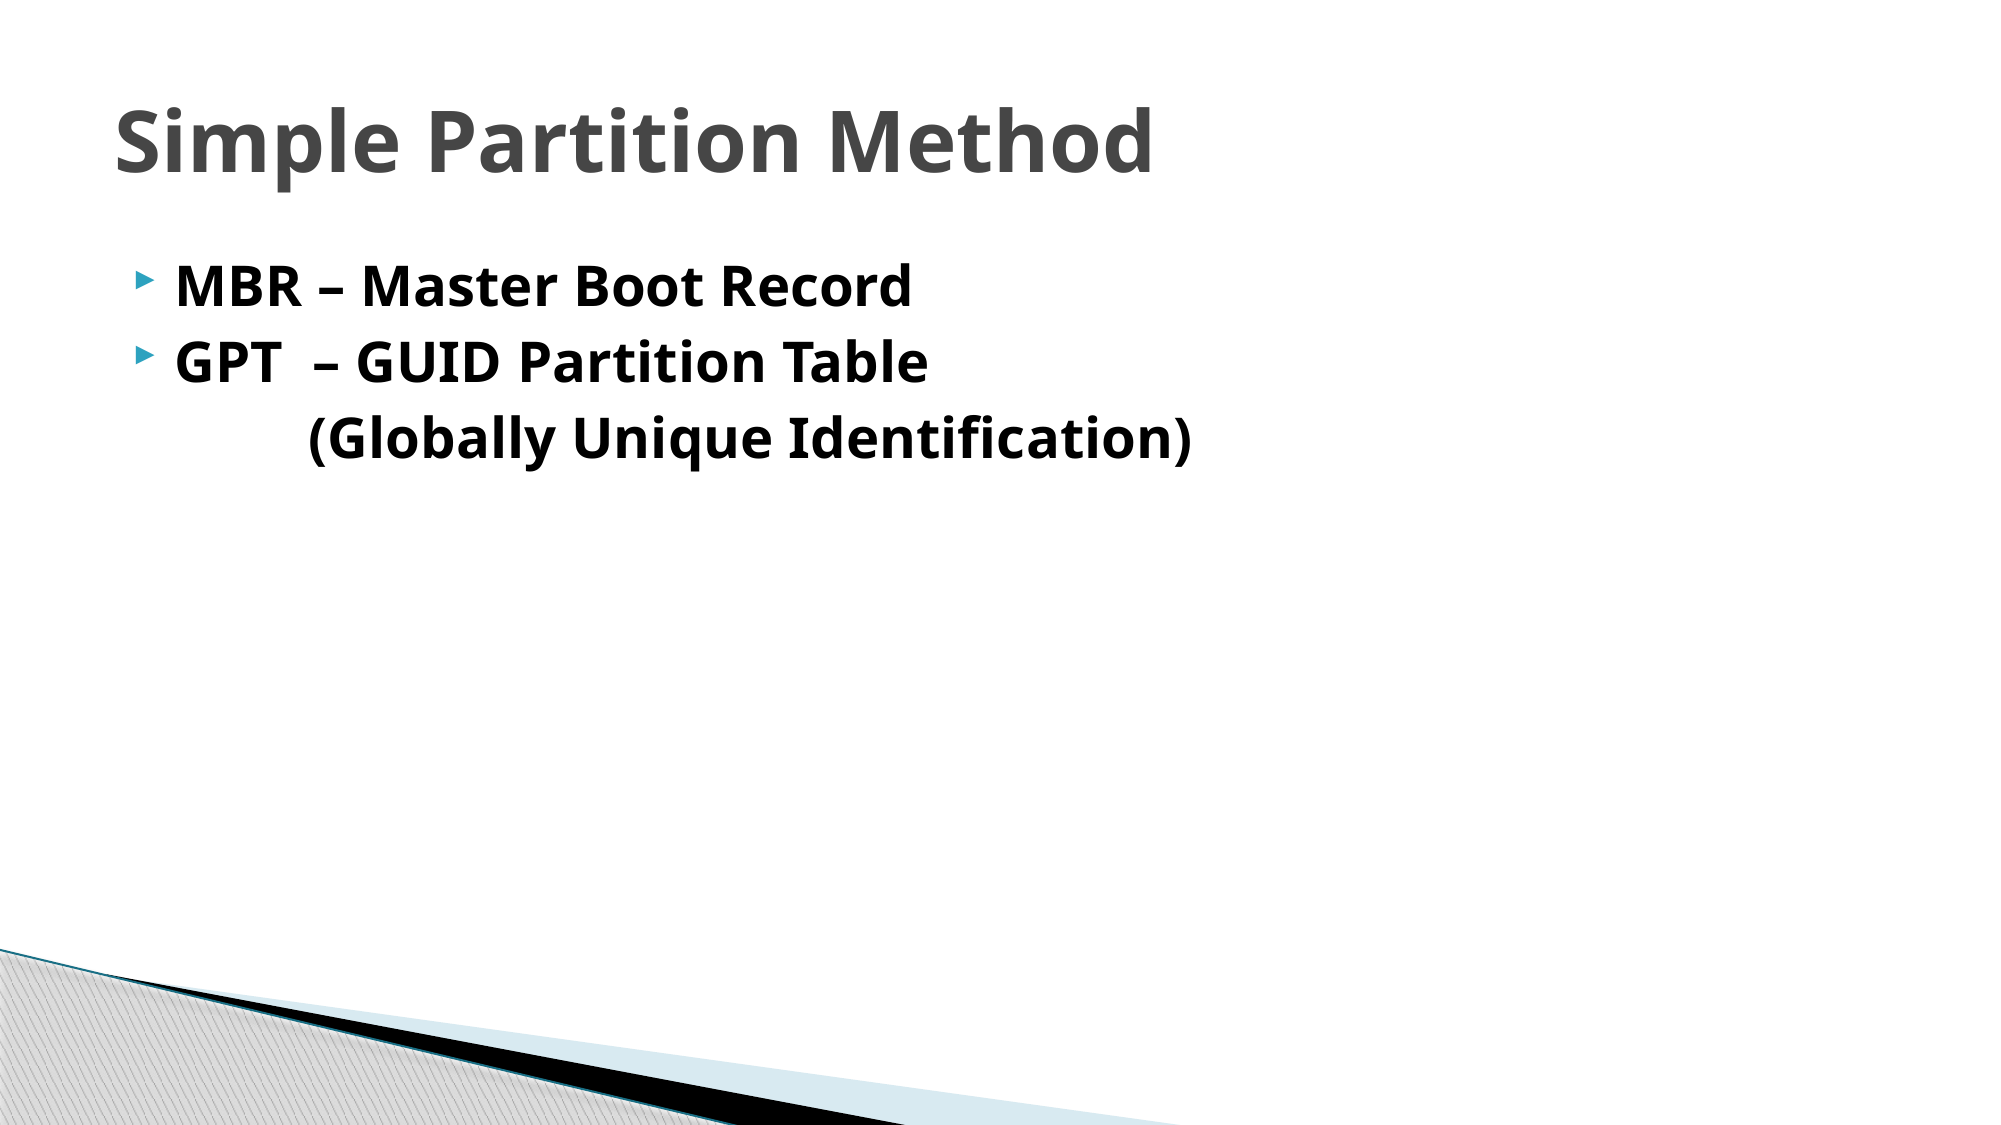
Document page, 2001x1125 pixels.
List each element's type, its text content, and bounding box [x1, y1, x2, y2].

list MBR – Master Boot Record GPT – GUID Partition Table (Globally Unique Identification) [99, 243, 1900, 986]
title Simple Partition Method [99, 45, 1900, 233]
